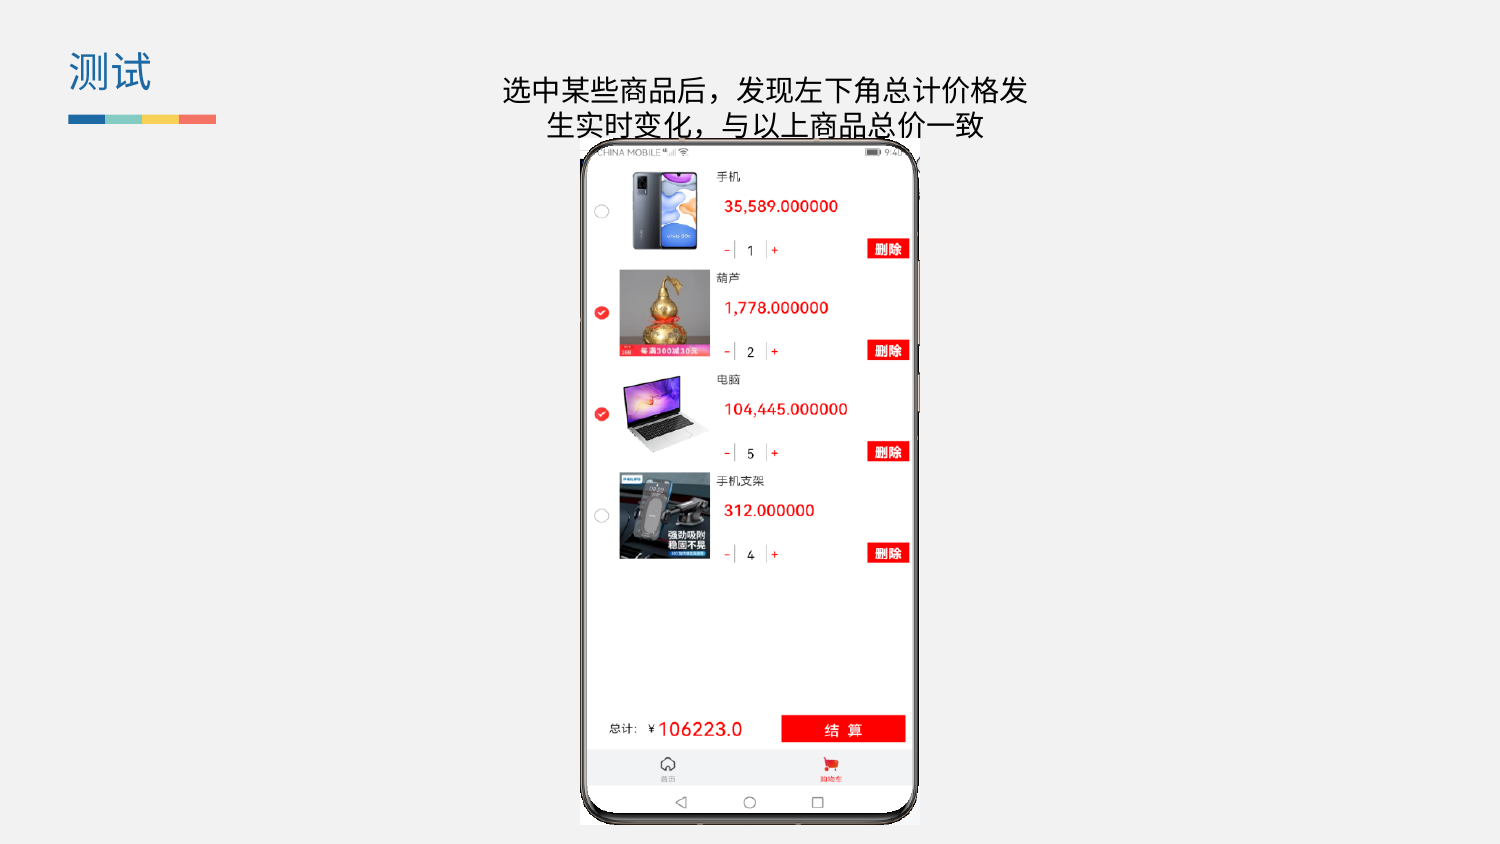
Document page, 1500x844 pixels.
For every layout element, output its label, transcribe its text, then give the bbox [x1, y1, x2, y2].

text_box 测试 [68, 45, 524, 96]
picture [580, 138, 920, 825]
text_box 选中某些商品后，发现左下角总计价格发生实时变化，与以上商品总价一致 [473, 64, 1058, 150]
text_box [68, 114, 217, 125]
